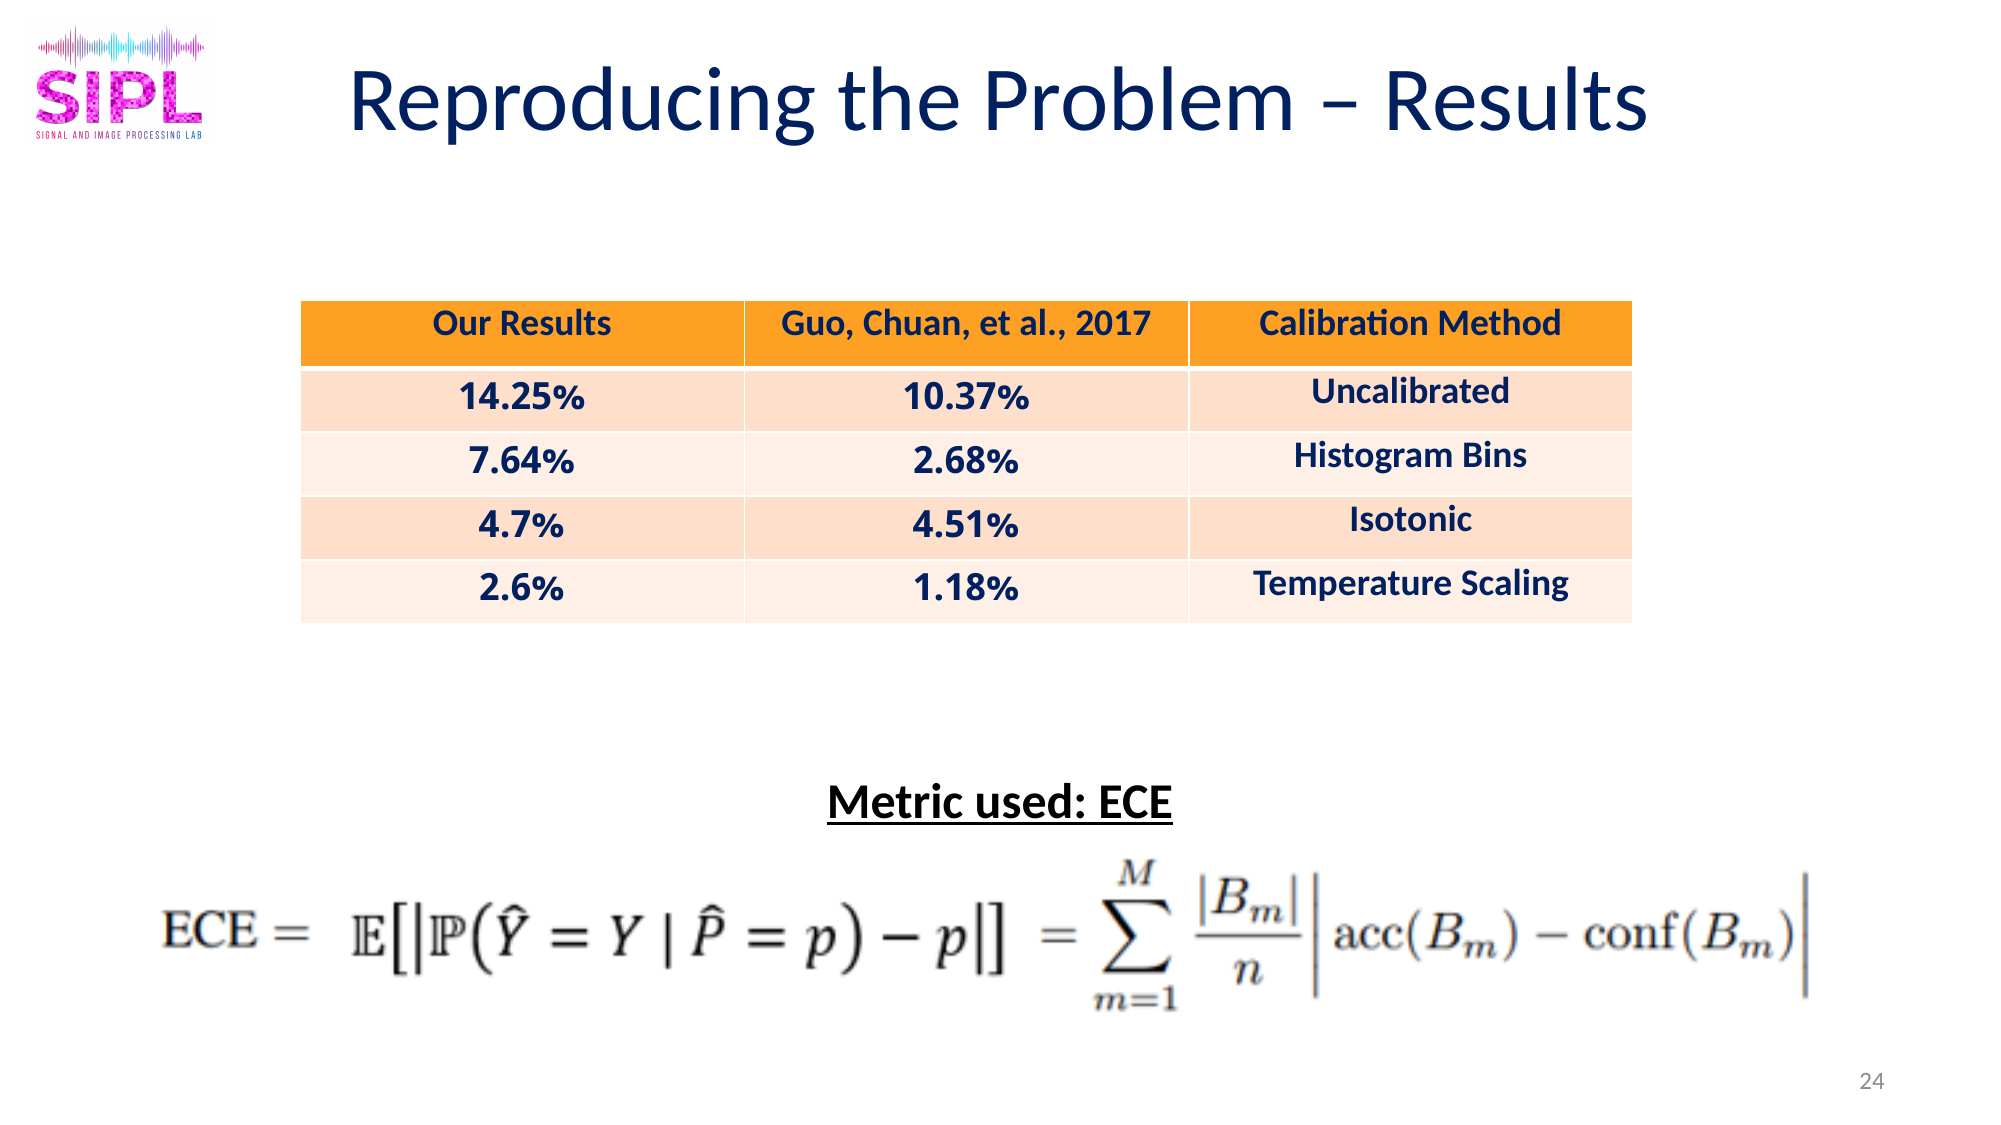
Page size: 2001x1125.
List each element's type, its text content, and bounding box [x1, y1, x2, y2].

slide_number 24 [1433, 1050, 1900, 1110]
picture [133, 858, 1867, 1031]
table_cell Temperature Scaling [1190, 561, 1632, 623]
table_header Guo, Chuan, et al., 2017 [745, 301, 1188, 366]
table_cell Histogram Bins [1190, 433, 1632, 495]
table_cell 4.51% [745, 497, 1188, 559]
table_cell Uncalibrated [1190, 371, 1632, 431]
table_cell 4.7% [301, 497, 744, 559]
table_cell 2.6% [301, 561, 744, 623]
table_cell 14.25% [301, 371, 744, 431]
title Reproducing the Problem – Results [99, 0, 1900, 188]
table_cell 2.68% [745, 433, 1188, 495]
table_cell Isotonic [1190, 497, 1632, 559]
table_header Calibration Method [1190, 301, 1632, 366]
table_header Our Results [301, 301, 744, 366]
table_cell 1.18% [745, 561, 1188, 623]
table_cell 7.64% [301, 433, 744, 495]
table_cell 10.37% [745, 371, 1188, 431]
text_box Metric used: ECE [0, 760, 2000, 836]
picture [24, 15, 99, 144]
